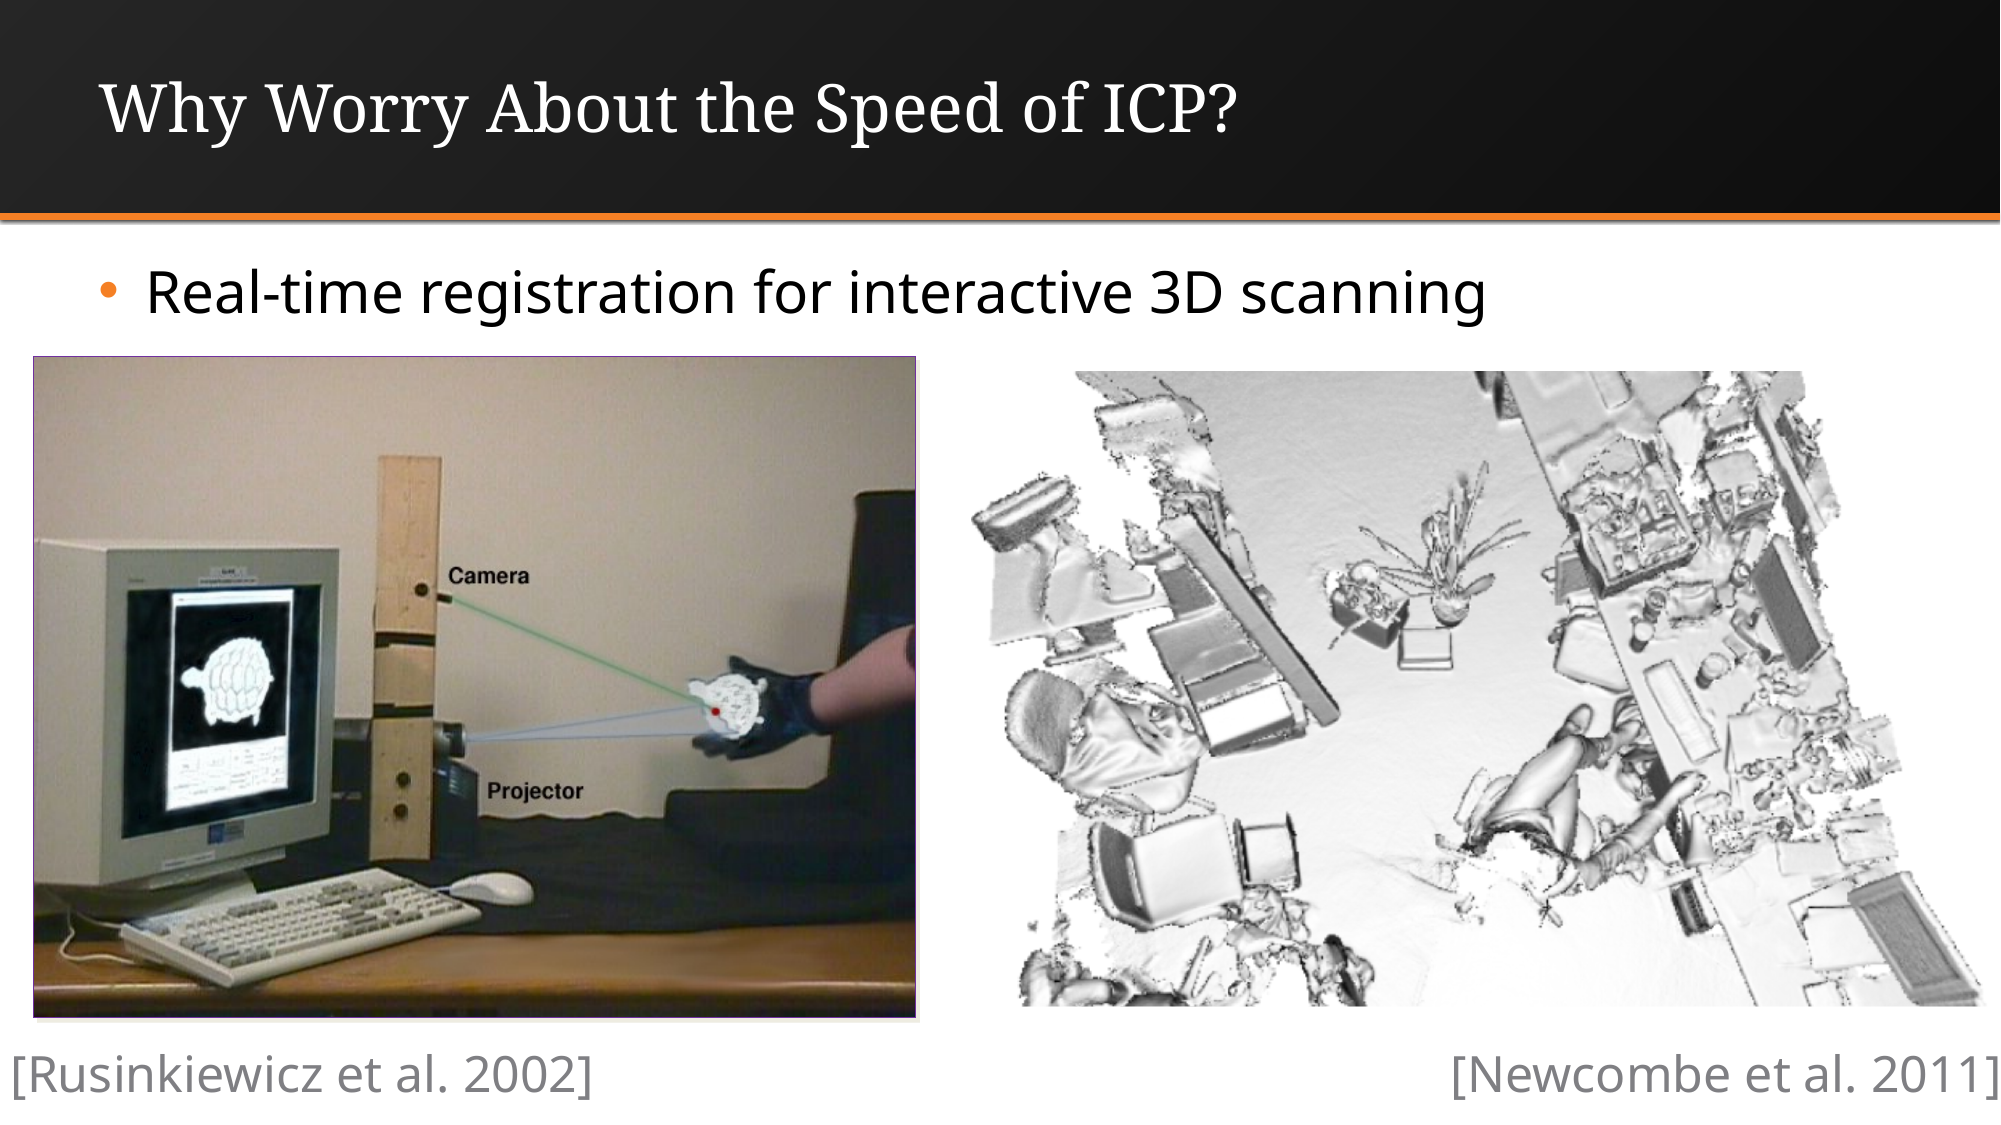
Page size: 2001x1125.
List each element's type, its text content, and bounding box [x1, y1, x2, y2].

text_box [950, 356, 2000, 1112]
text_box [15, 356, 916, 1112]
list Real-time registration for interactive 3D scanning [83, 237, 1917, 1063]
title Why Worry About the Speed of ICP? [83, 0, 1917, 213]
